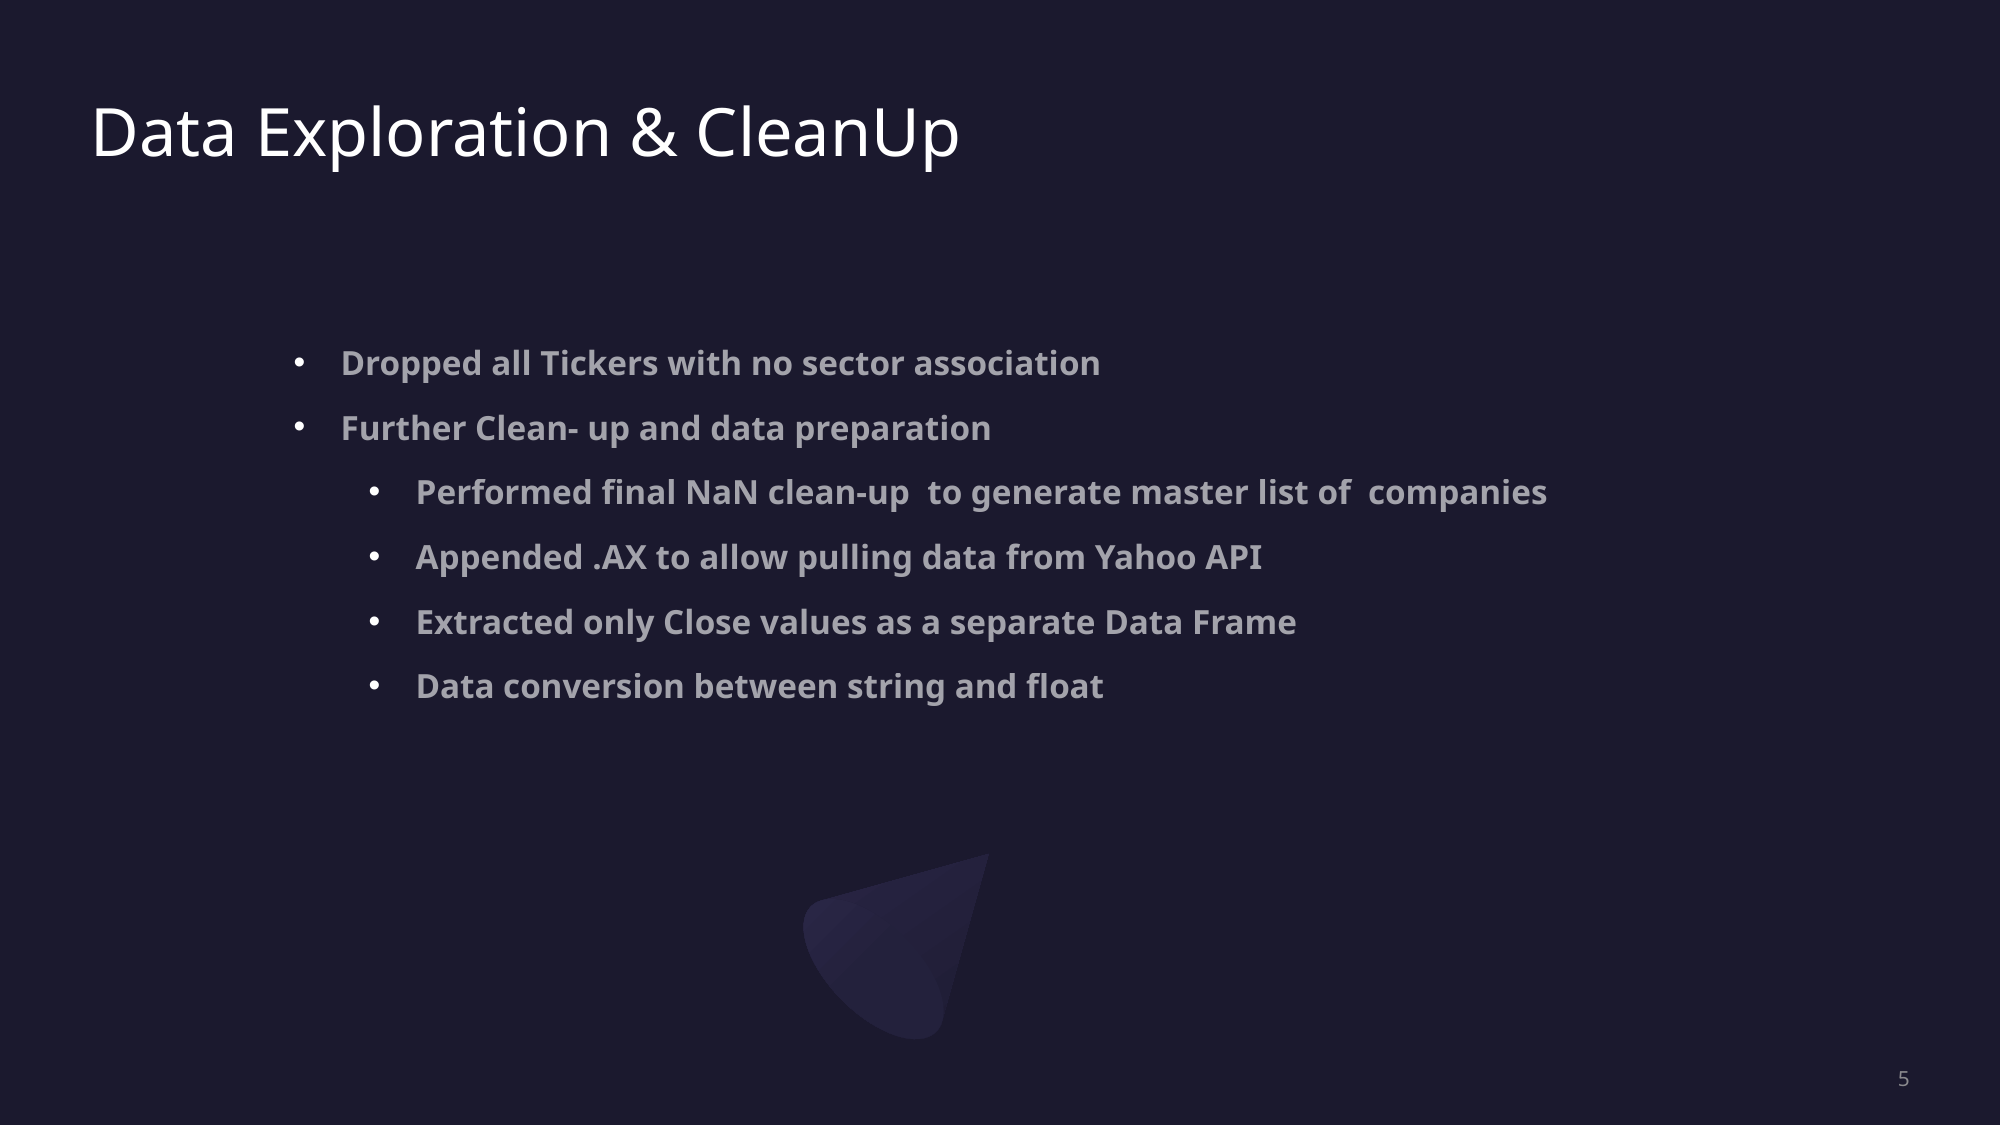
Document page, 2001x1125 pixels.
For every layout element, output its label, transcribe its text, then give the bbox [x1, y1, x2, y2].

title Data Exploration & CleanUp [89, 89, 1911, 253]
slide_number 5 [1888, 1067, 1911, 1094]
list Dropped all Tickers with no sector association Further Clean- up and data preparation Performed final NaN clean-up to generate master list of companies Appended .AX to allow pulling data from Yahoo API Extracted only Close values as a separate Data Frame Data conversion between string and float [293, 337, 1889, 993]
